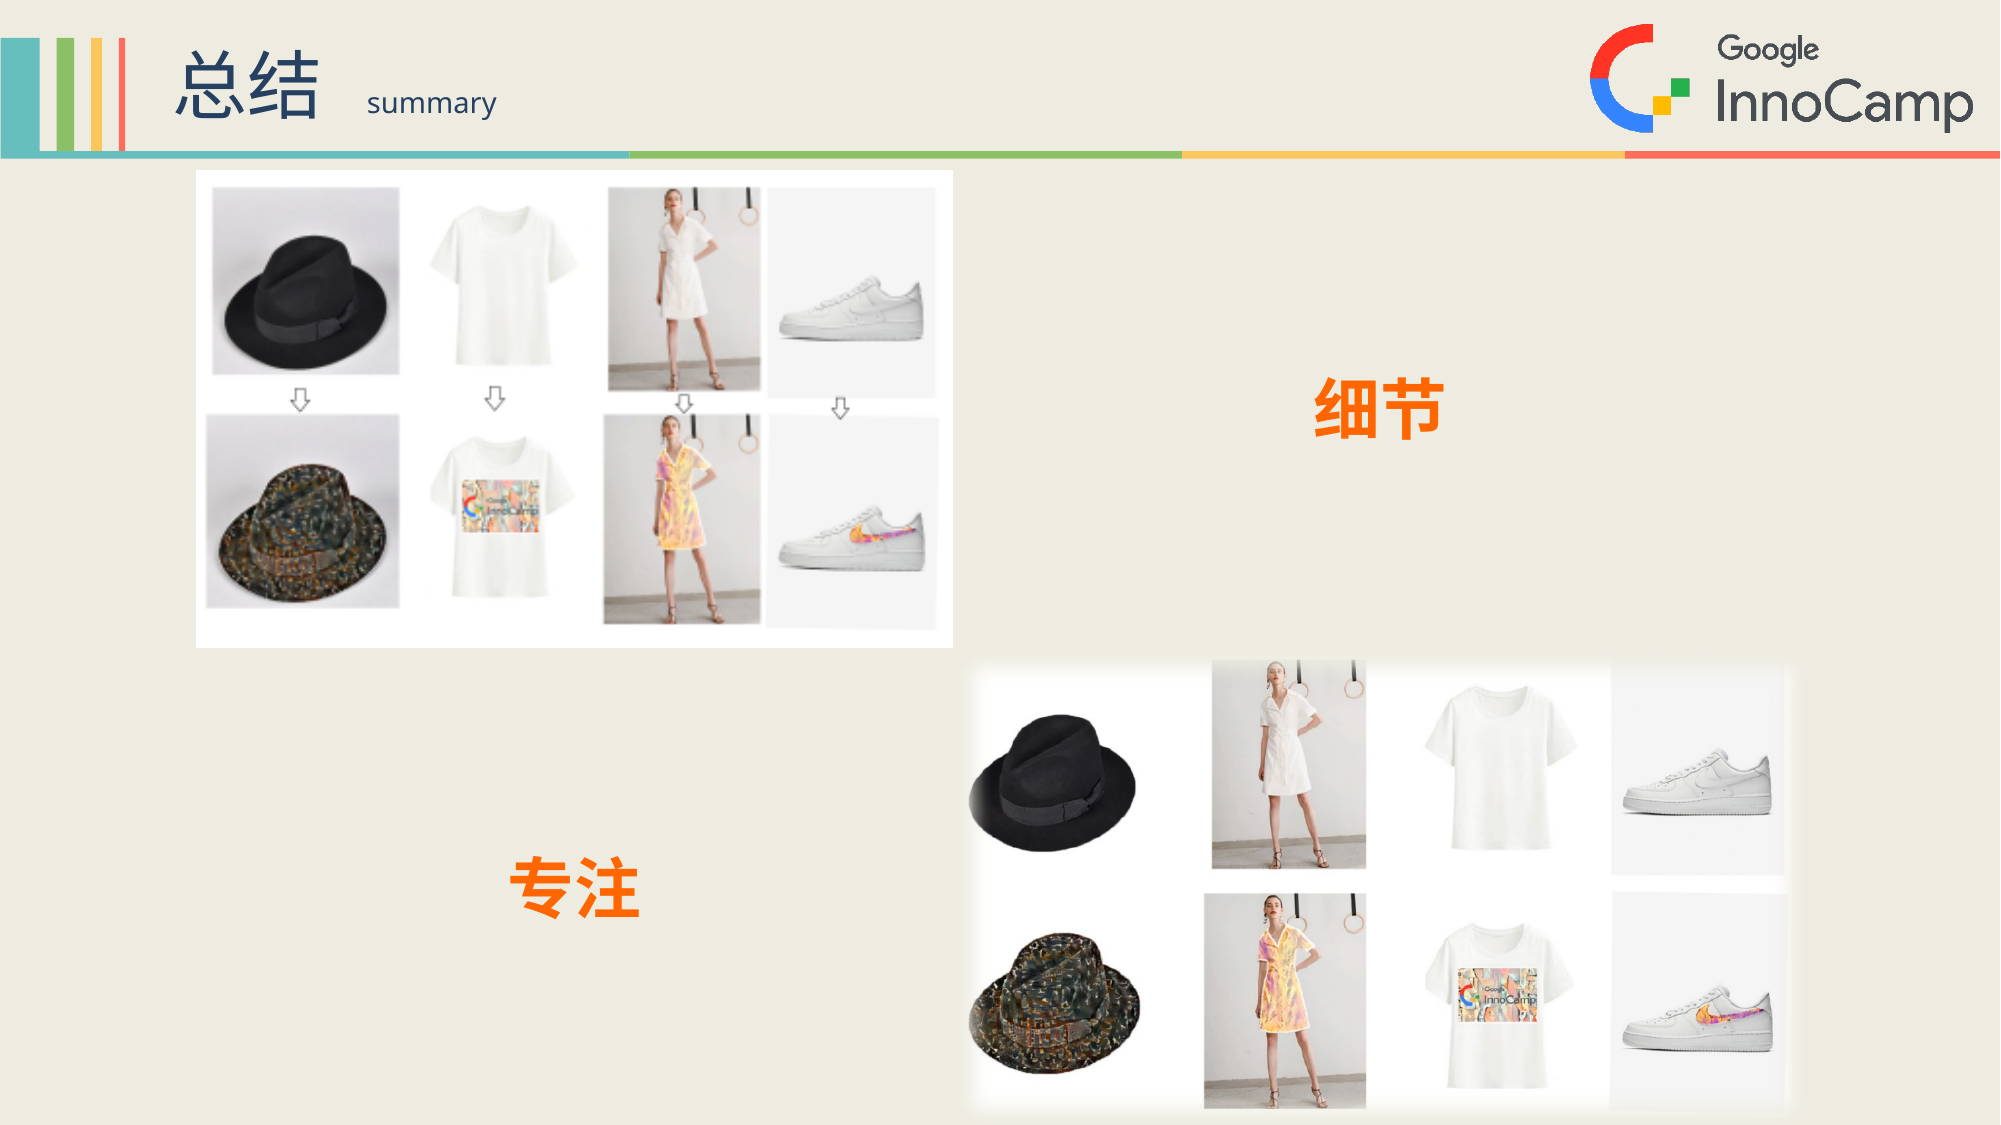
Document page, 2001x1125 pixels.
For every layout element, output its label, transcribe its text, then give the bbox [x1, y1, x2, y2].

text_box 专注 [492, 839, 657, 935]
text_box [0, 150, 2001, 159]
text_box 细节 [1299, 360, 1463, 456]
text_box summary [352, 77, 737, 128]
picture [195, 170, 1809, 1125]
text_box 总结 [157, 30, 681, 136]
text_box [0, 37, 126, 149]
picture [1590, 24, 1973, 134]
